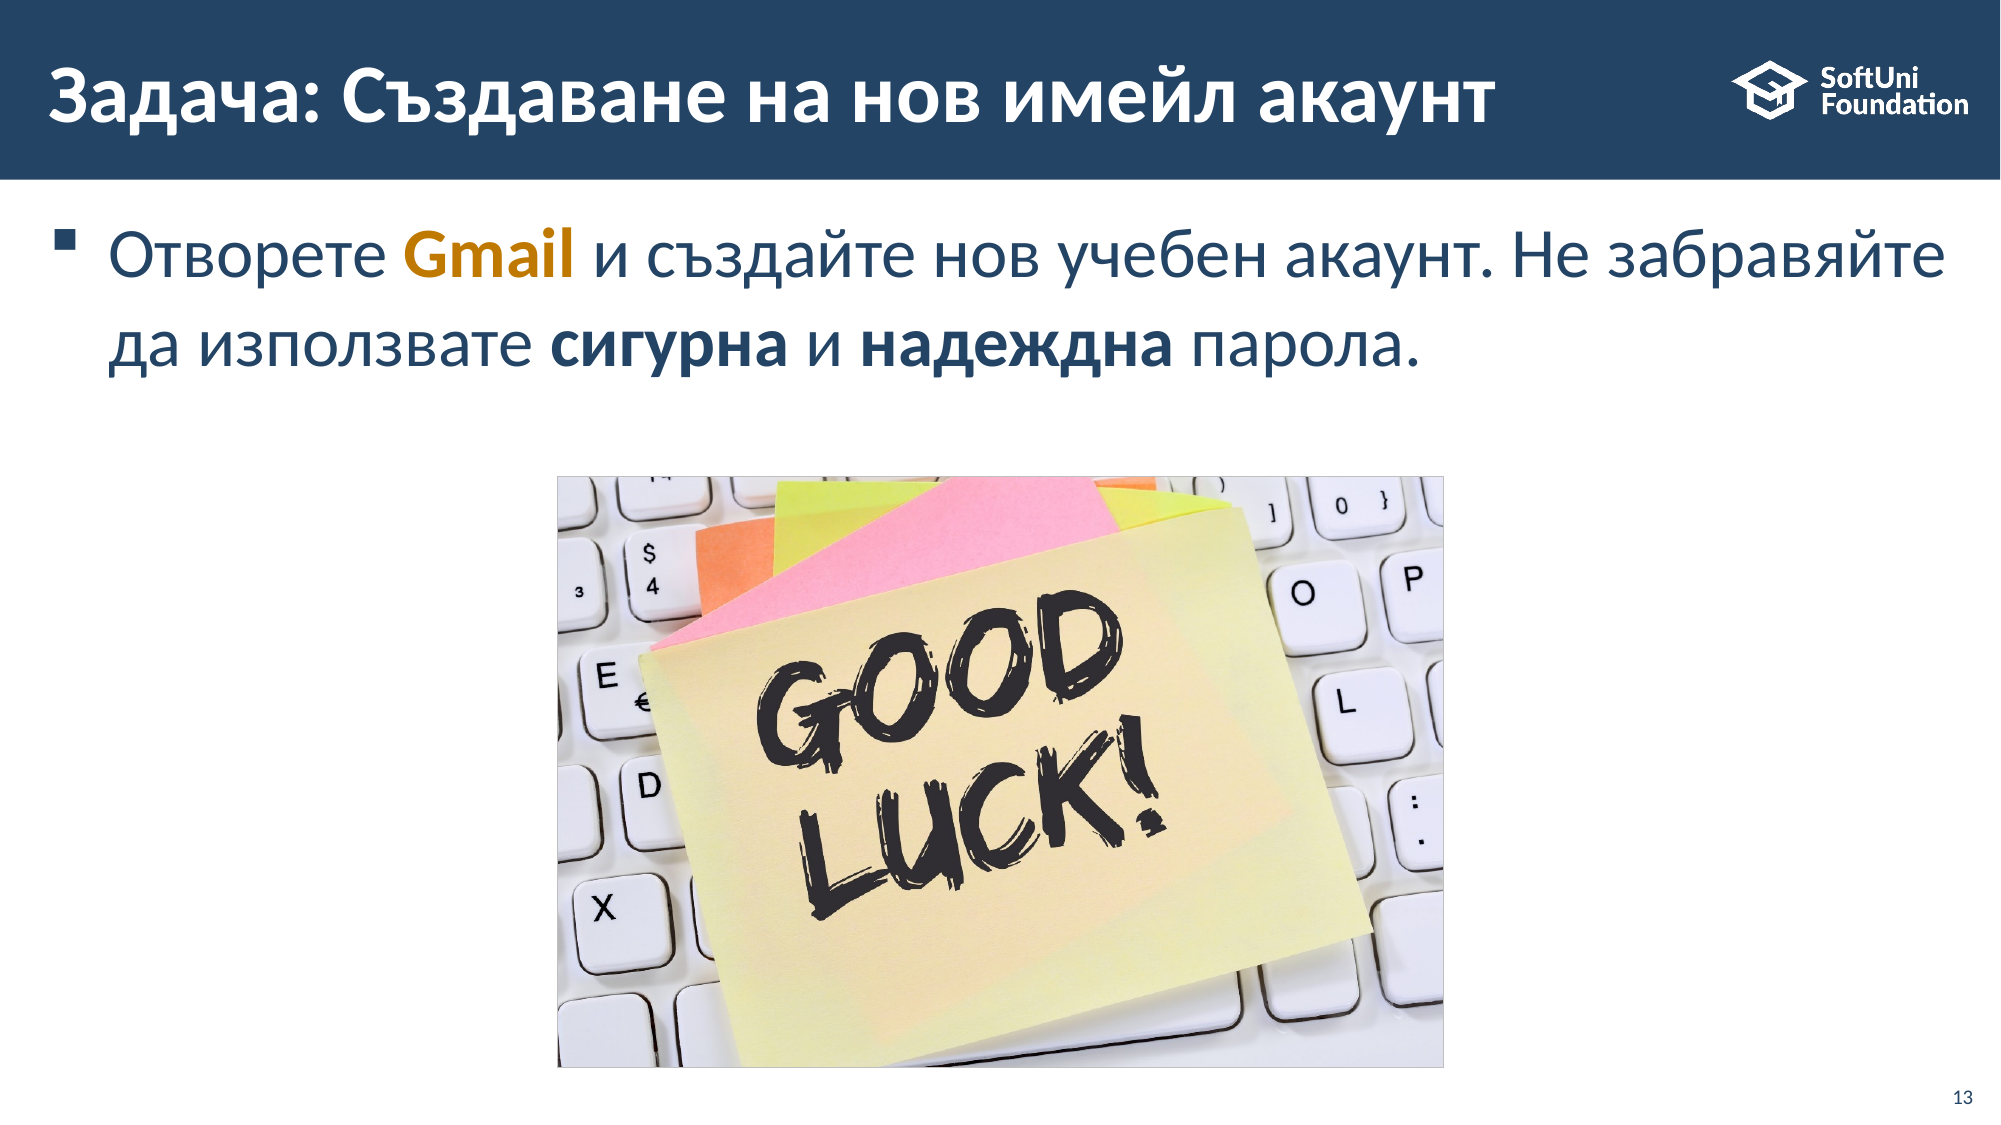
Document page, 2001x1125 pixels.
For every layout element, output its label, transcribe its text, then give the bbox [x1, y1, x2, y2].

picture [1731, 60, 1968, 120]
slide_number 13 [1927, 1067, 1989, 1117]
title Задача: Създаване на нов имейл акаунт [31, 16, 1716, 162]
picture [557, 476, 1444, 1068]
list Отворете Gmail и създайте нов учебен акаунт. Не забравяйте да използвате сигурна и надеждна парола. [31, 196, 1970, 1104]
